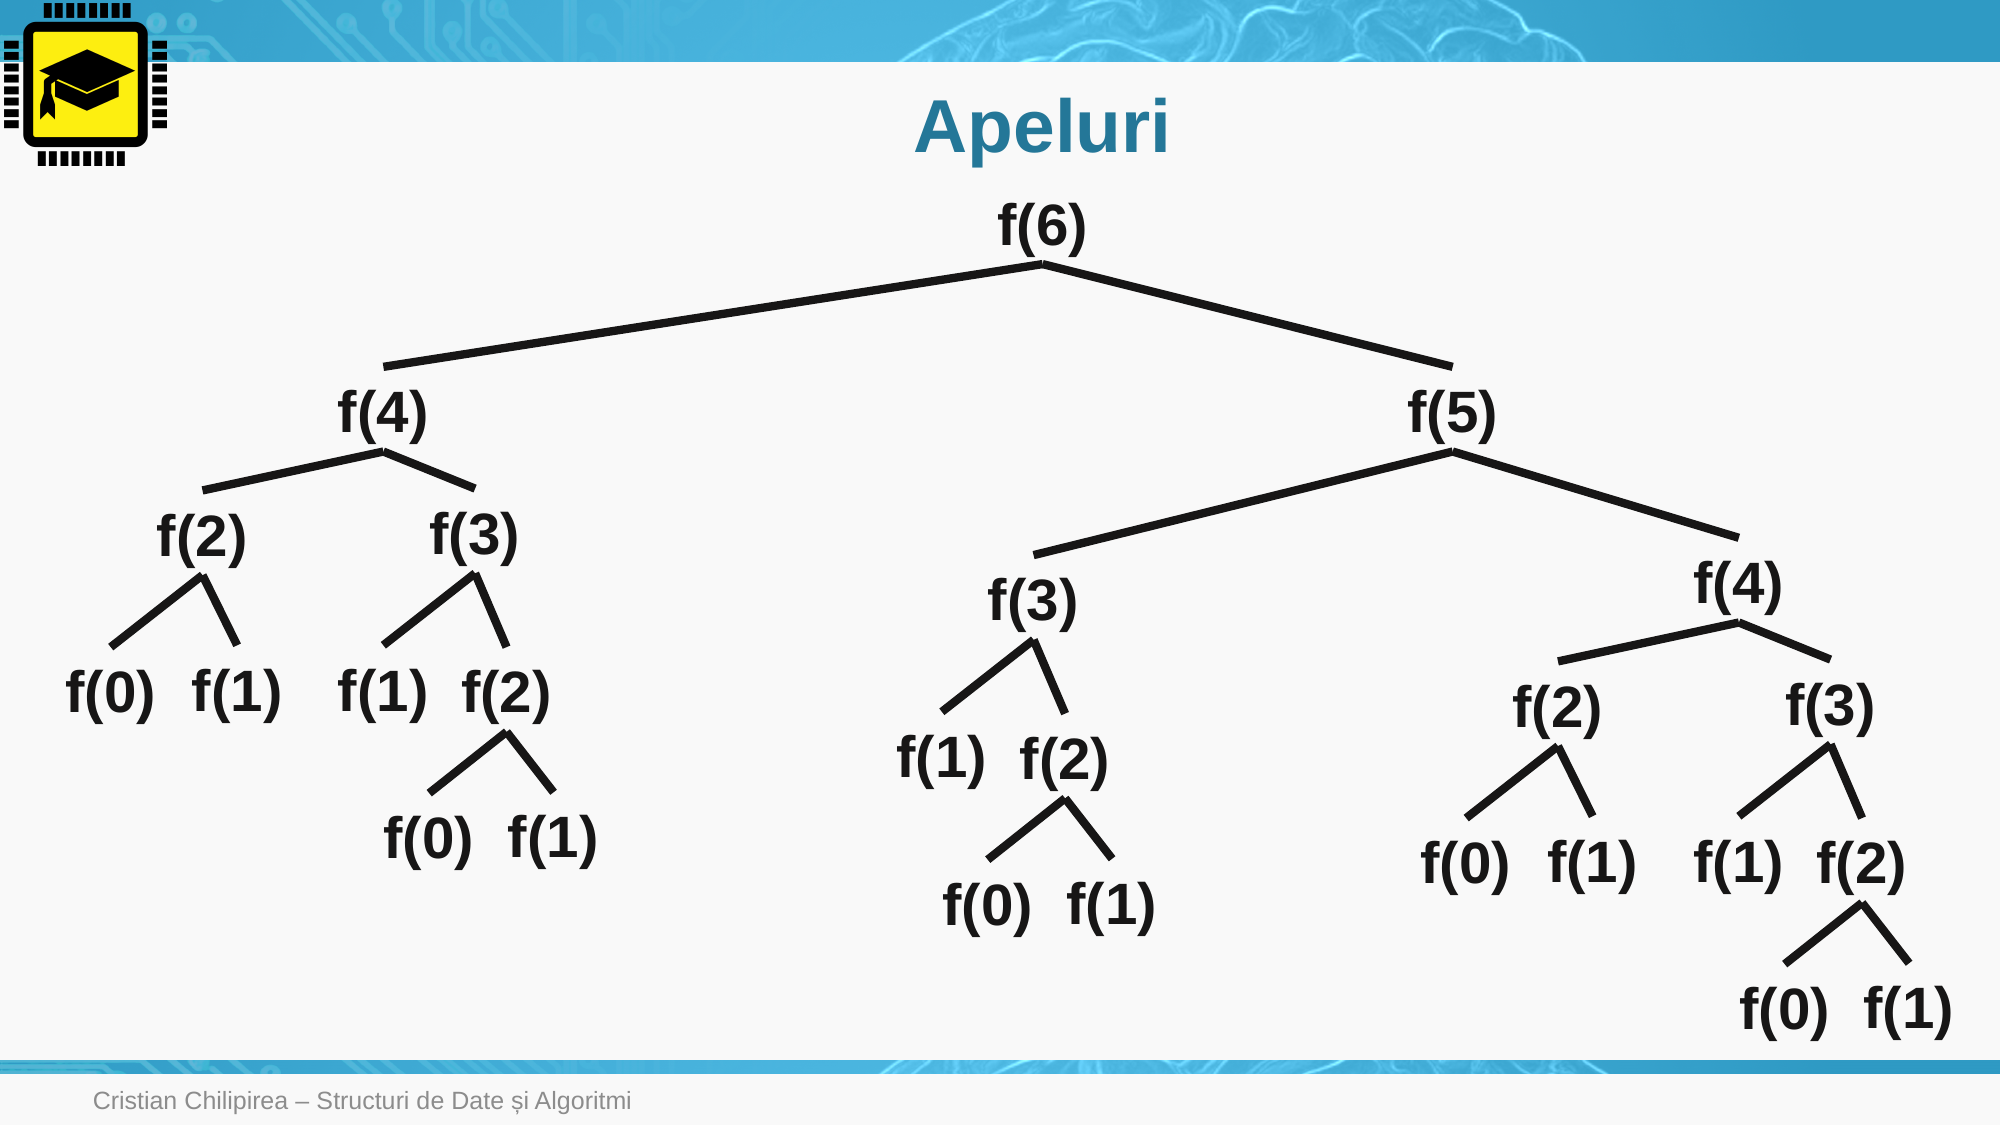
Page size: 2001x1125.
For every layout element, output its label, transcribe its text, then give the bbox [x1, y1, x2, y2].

text_box f(2) [142, 490, 263, 576]
title Apeluri [170, 76, 1915, 180]
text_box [1042, 265, 1453, 367]
text_box f(0) [50, 647, 172, 732]
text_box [1784, 903, 1863, 965]
text_box f(0) [1405, 818, 1527, 903]
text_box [1033, 640, 1066, 714]
text_box f(1) [1678, 816, 1800, 901]
text_box f(4) [323, 366, 444, 452]
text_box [506, 732, 554, 793]
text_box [1033, 452, 1453, 556]
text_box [1466, 747, 1558, 819]
text_box f(1) [881, 711, 1003, 797]
text_box f(1) [1051, 858, 1173, 944]
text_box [1452, 452, 1739, 538]
text_box f(1) [493, 792, 614, 877]
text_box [1830, 745, 1863, 819]
text_box f(0) [368, 793, 490, 878]
text_box f(2) [446, 647, 567, 732]
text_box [475, 574, 507, 648]
text_box f(6) [982, 179, 1103, 265]
text_box f(4) [1678, 537, 1800, 623]
text_box f(0) [927, 859, 1049, 945]
text_box f(1) [1532, 816, 1654, 901]
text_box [1862, 903, 1910, 964]
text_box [987, 799, 1066, 860]
text_box f(3) [1770, 659, 1891, 745]
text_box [202, 452, 384, 491]
text_box f(1) [176, 645, 298, 730]
footer Cristian Chilipirea – Structuri de Date și Algoritmi [77, 1073, 1338, 1125]
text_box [383, 265, 1042, 367]
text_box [941, 640, 1033, 712]
text_box f(0) [1724, 964, 1846, 1049]
text_box f(2) [1801, 818, 1923, 903]
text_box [383, 574, 475, 646]
text_box f(2) [1497, 661, 1619, 747]
text_box f(1) [322, 645, 444, 730]
text_box f(5) [1392, 366, 1514, 452]
text_box f(3) [414, 488, 536, 574]
picture [0, 0, 2000, 166]
text_box f(3) [973, 555, 1094, 640]
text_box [1065, 799, 1113, 859]
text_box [110, 576, 203, 648]
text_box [202, 576, 238, 646]
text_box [1738, 745, 1830, 817]
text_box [1738, 623, 1831, 660]
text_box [1557, 623, 1739, 662]
text_box f(1) [1848, 963, 1970, 1048]
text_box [383, 452, 476, 489]
picture [0, 1060, 2000, 1074]
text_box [1557, 747, 1593, 817]
text_box f(2) [1004, 713, 1126, 799]
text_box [429, 732, 507, 794]
